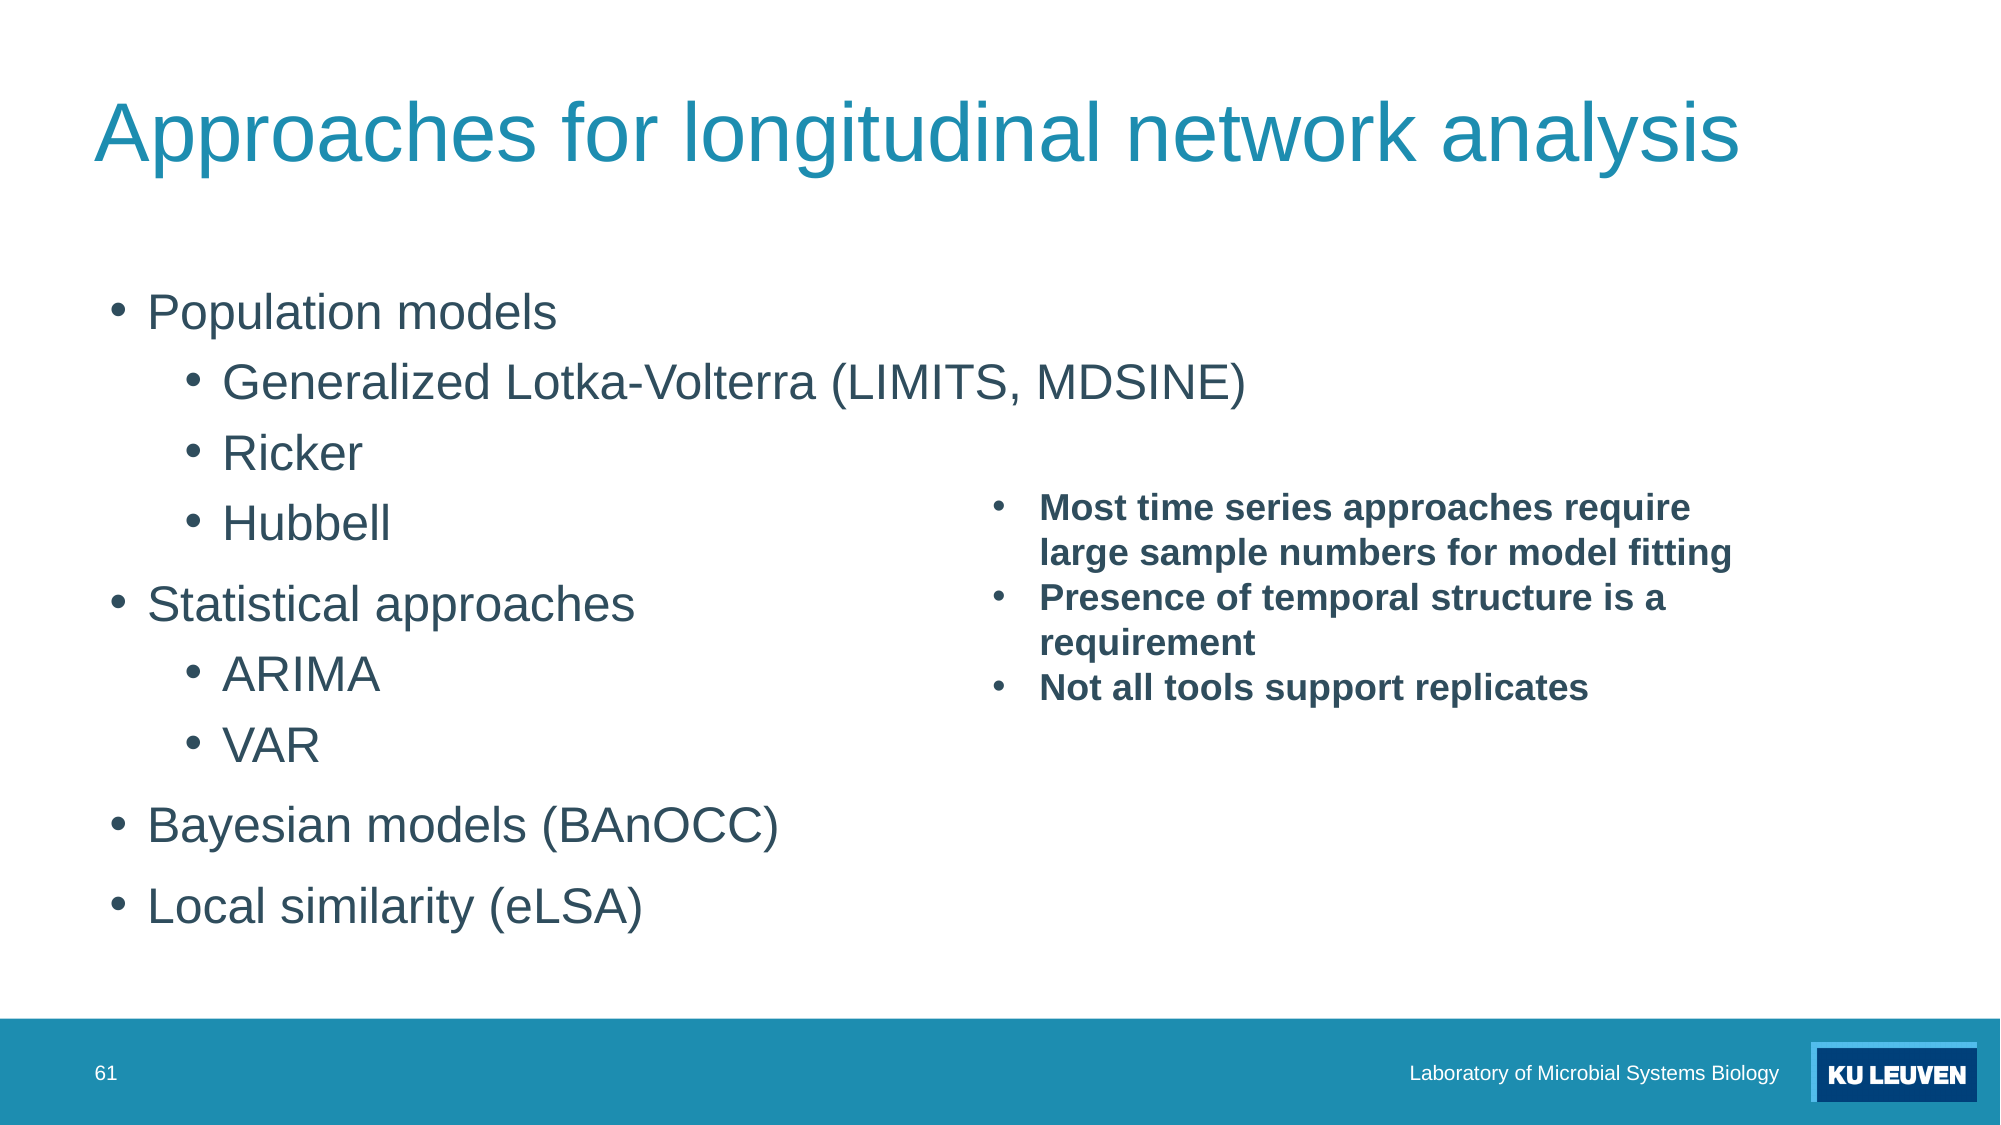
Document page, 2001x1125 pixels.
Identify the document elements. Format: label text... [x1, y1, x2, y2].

title Approaches for longitudinal network analysis [94, 33, 1906, 223]
text_box Most time series approaches require large sample numbers for model fitting Presence of temporal structure is a requirement Not all tools support replicates [977, 475, 1770, 716]
slide_number 61 [94, 1018, 201, 1125]
picture [1811, 1042, 1977, 1102]
list Population models Generalized Lotka-Volterra (LIMITS, MDSINE) Ricker Hubbell Statistical approaches ARIMA VAR Bayesian models (BAnOCC) Local similarity (eLSA) [94, 271, 1906, 1004]
footer Laboratory of Microbial Systems Biology [989, 1018, 1809, 1125]
